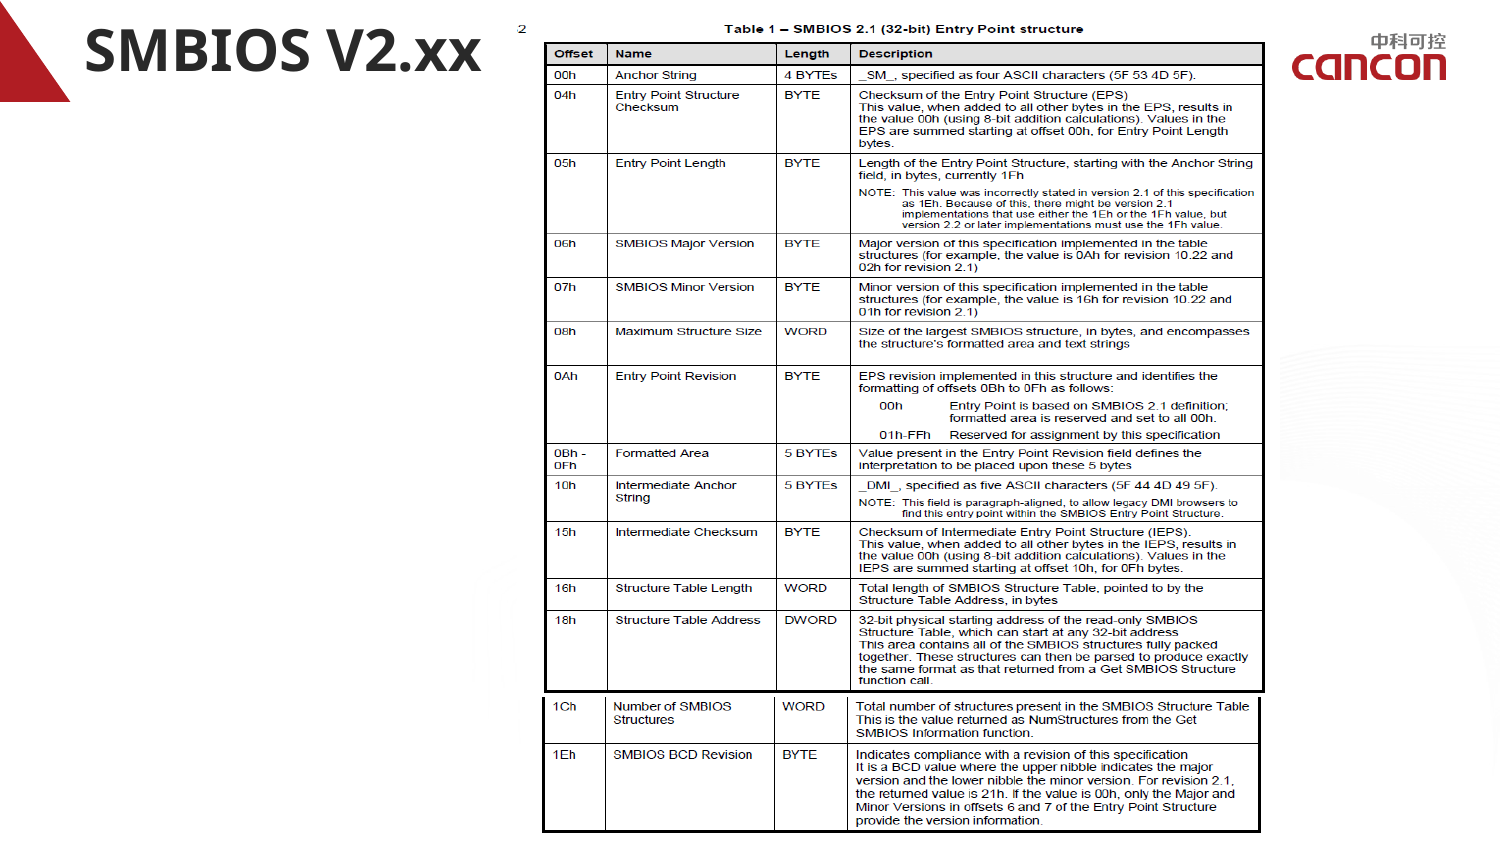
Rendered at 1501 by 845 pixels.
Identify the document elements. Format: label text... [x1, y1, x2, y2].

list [517, 12, 1280, 697]
title SMBIOS V2.xx [73, 12, 517, 93]
picture [0, 0, 1501, 844]
